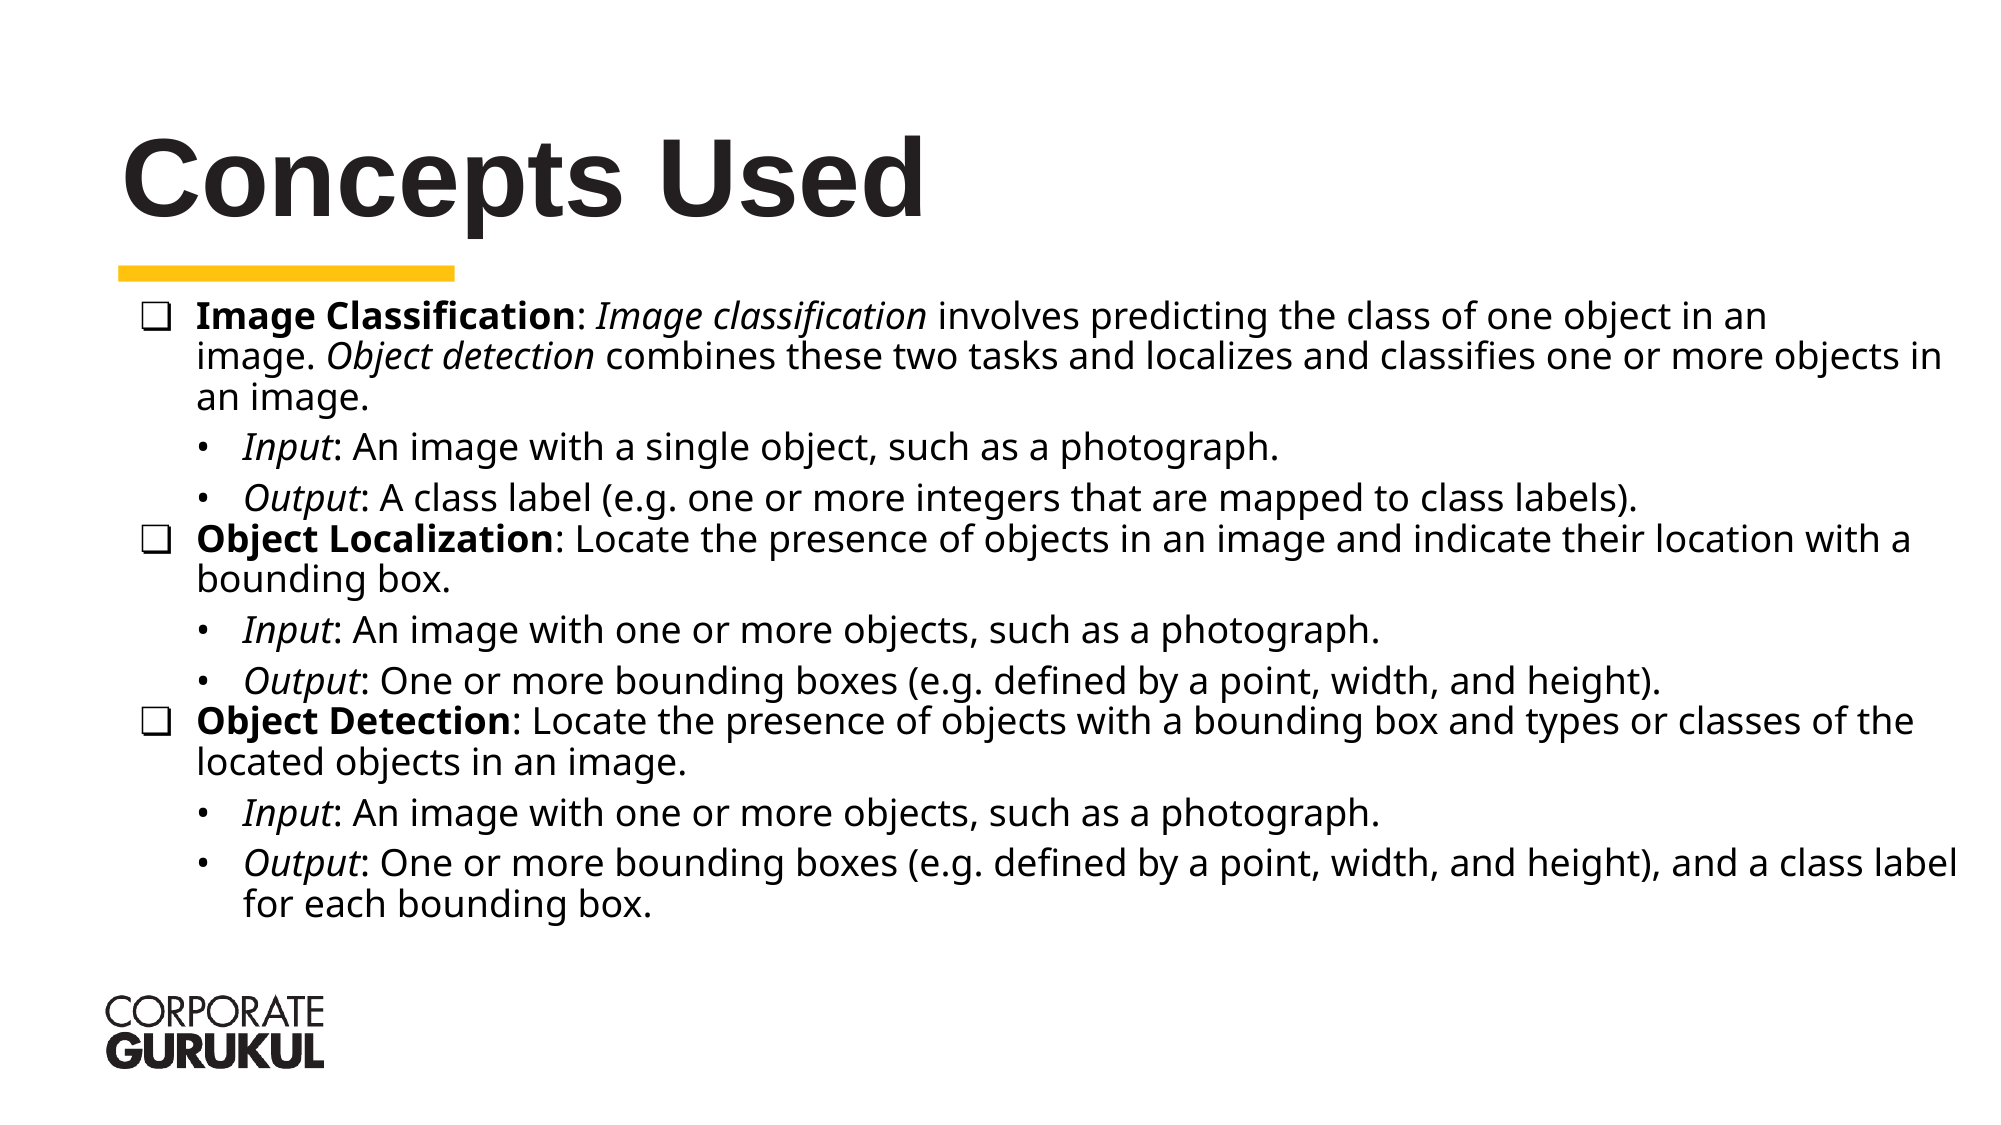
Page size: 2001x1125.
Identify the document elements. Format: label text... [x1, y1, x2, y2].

picture [105, 1013, 324, 1069]
list Image Classification: Image classification involves predicting the class of one object in an image. Object detection combines these two tasks and localizes and classifies one or more objects in an image. Input: An image with a single object, such as a photograph. Output: A class label (e.g. one or more integers that are mapped to class labels). Object Localization: Locate the presence of objects in an image and indicate their location with a bounding box. Input: An image with one or more objects, such as a photograph. Output: One or more bounding boxes (e.g. defined by a point, width, and height). Object Detection: Locate the presence of objects with a bounding box and types or classes of the located objects in an image. Input: An image with one or more objects, such as a photograph. Output: One or more bounding boxes (e.g. defined by a point, width, and height), and a class label for each bounding box. [105, 289, 1983, 1013]
list Concepts Used [105, 112, 964, 255]
picture [118, 265, 455, 282]
